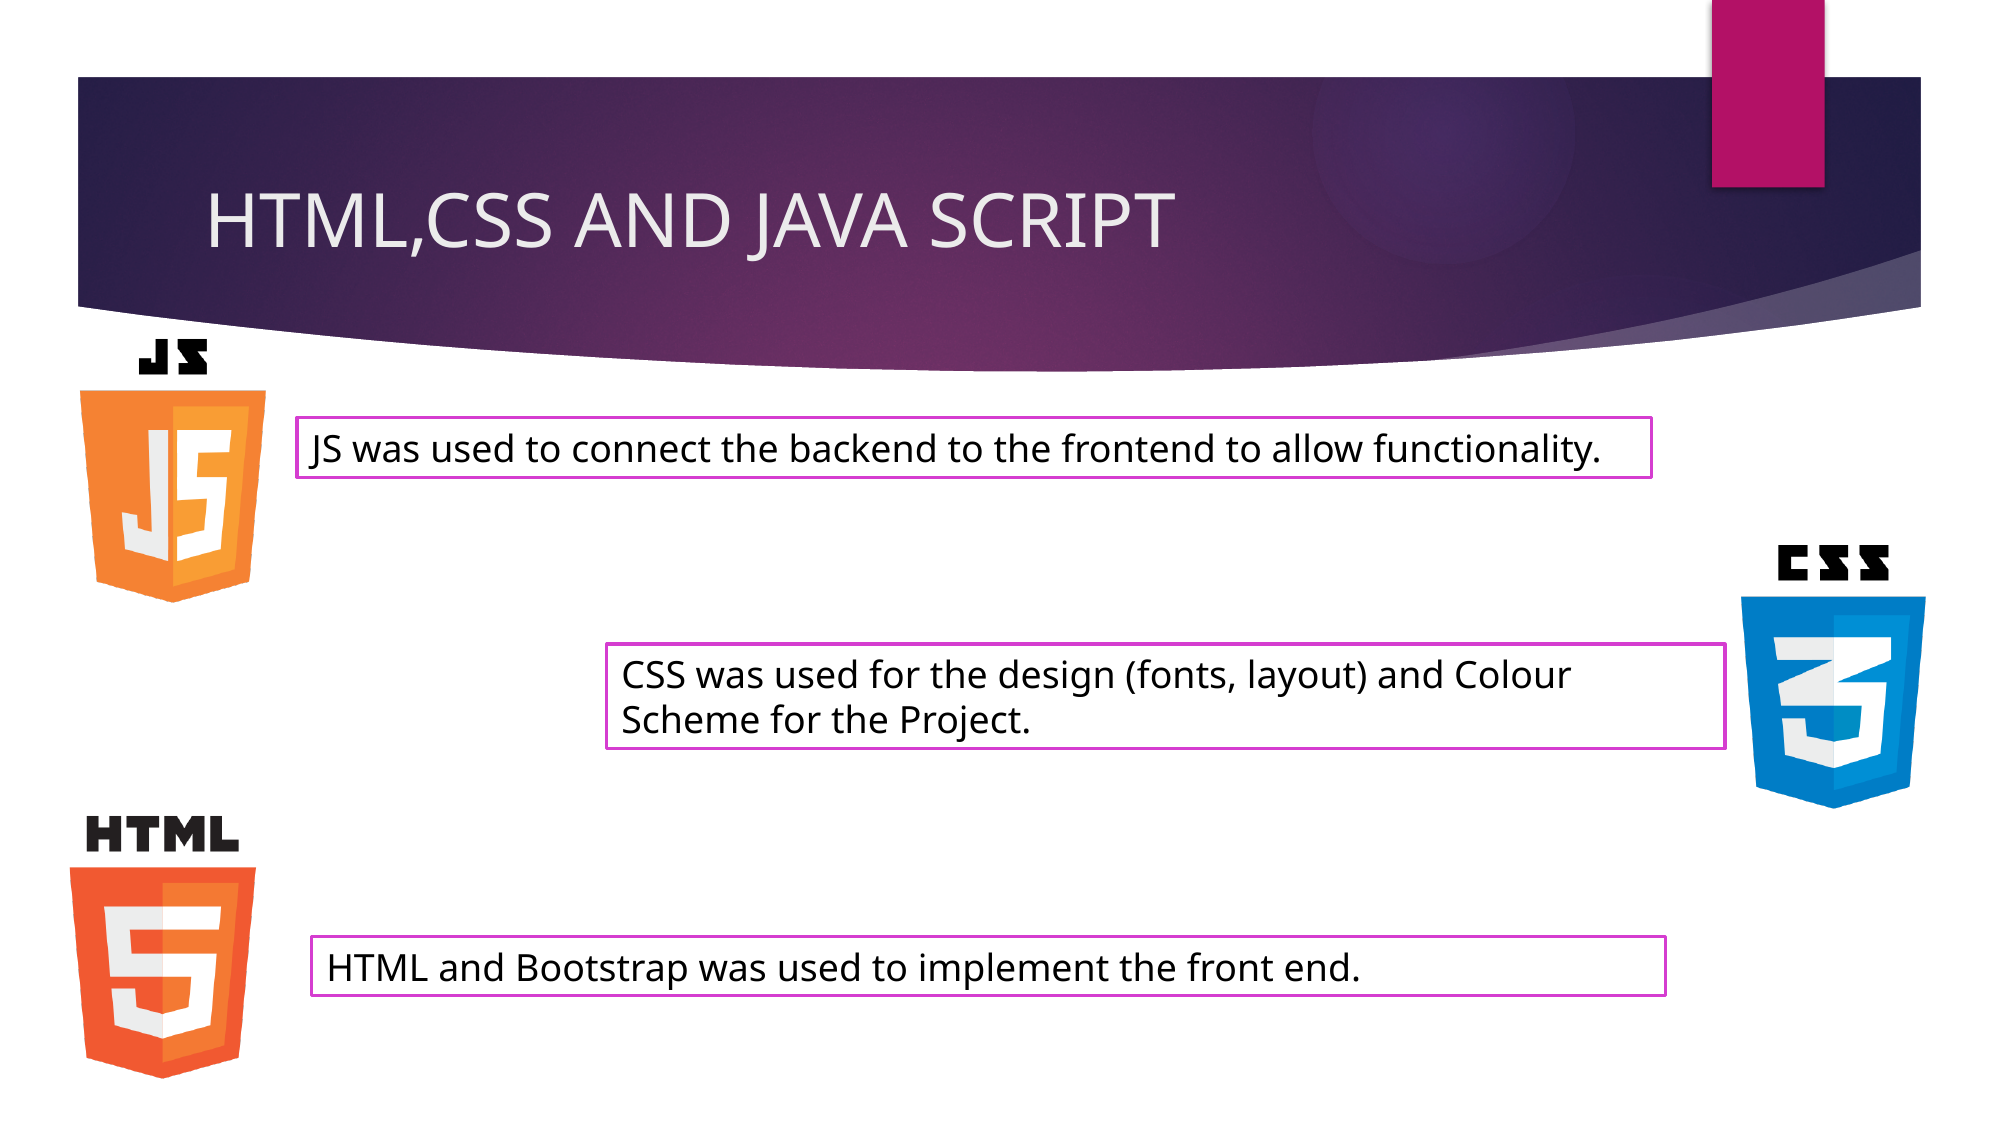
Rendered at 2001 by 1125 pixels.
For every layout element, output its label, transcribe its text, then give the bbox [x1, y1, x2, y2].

text_box JS was used to connect the backend to the frontend to allow functionality. [295, 416, 1653, 479]
picture [69, 815, 262, 1080]
title HTML,CSS AND JAVA SCRIPT [189, 159, 1627, 276]
text_box HTML and Bootstrap was used to implement the front end. [310, 935, 1667, 997]
picture [1724, 544, 1937, 809]
picture [69, 338, 275, 603]
text_box CSS was used for the design (fonts, layout) and Colour Scheme for the Project. [605, 642, 1718, 750]
